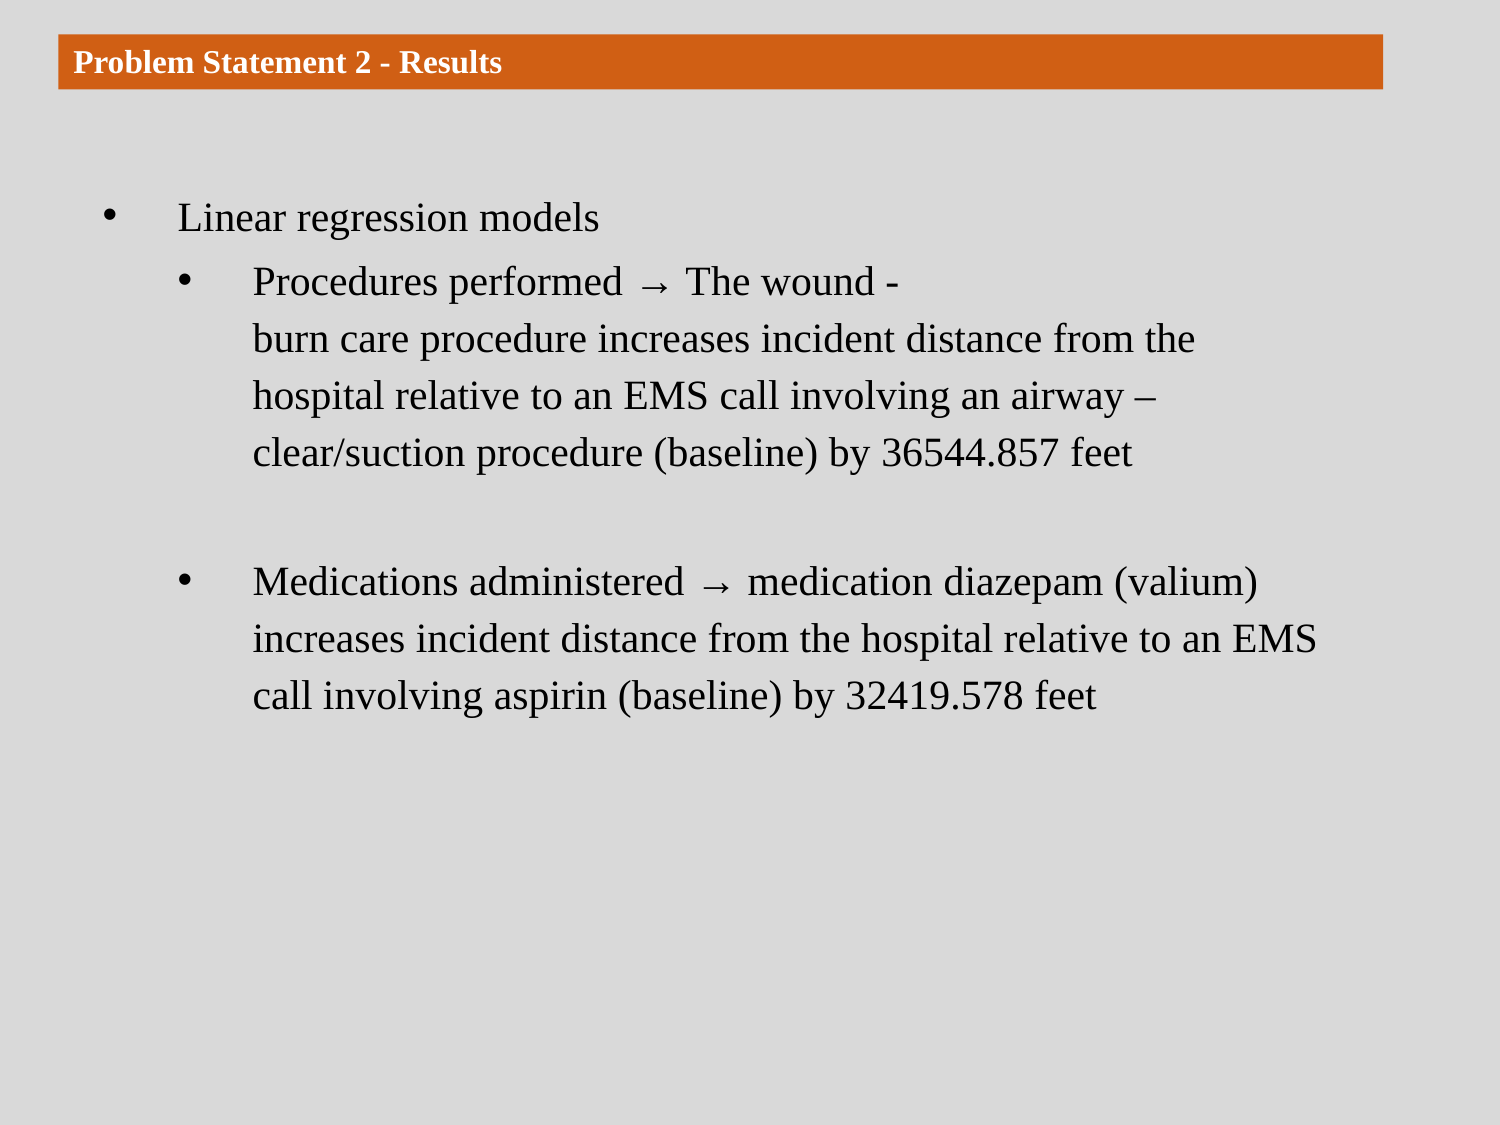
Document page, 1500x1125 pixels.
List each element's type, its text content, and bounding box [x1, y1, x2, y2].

text_box Problem Statement 2 - Results [58, 34, 1384, 90]
list Linear regression models Procedures performed → The wound -burn care procedure increases incident distance from the hospital relative to an EMS call involving an airway – clear/suction procedure (baseline) by 36544.857 feet Medications administered → medication diazepam (valium) increases incident distance from the hospital relative to an EMS call involving aspirin (baseline) by 32419.578 feet [50, 174, 1375, 1000]
